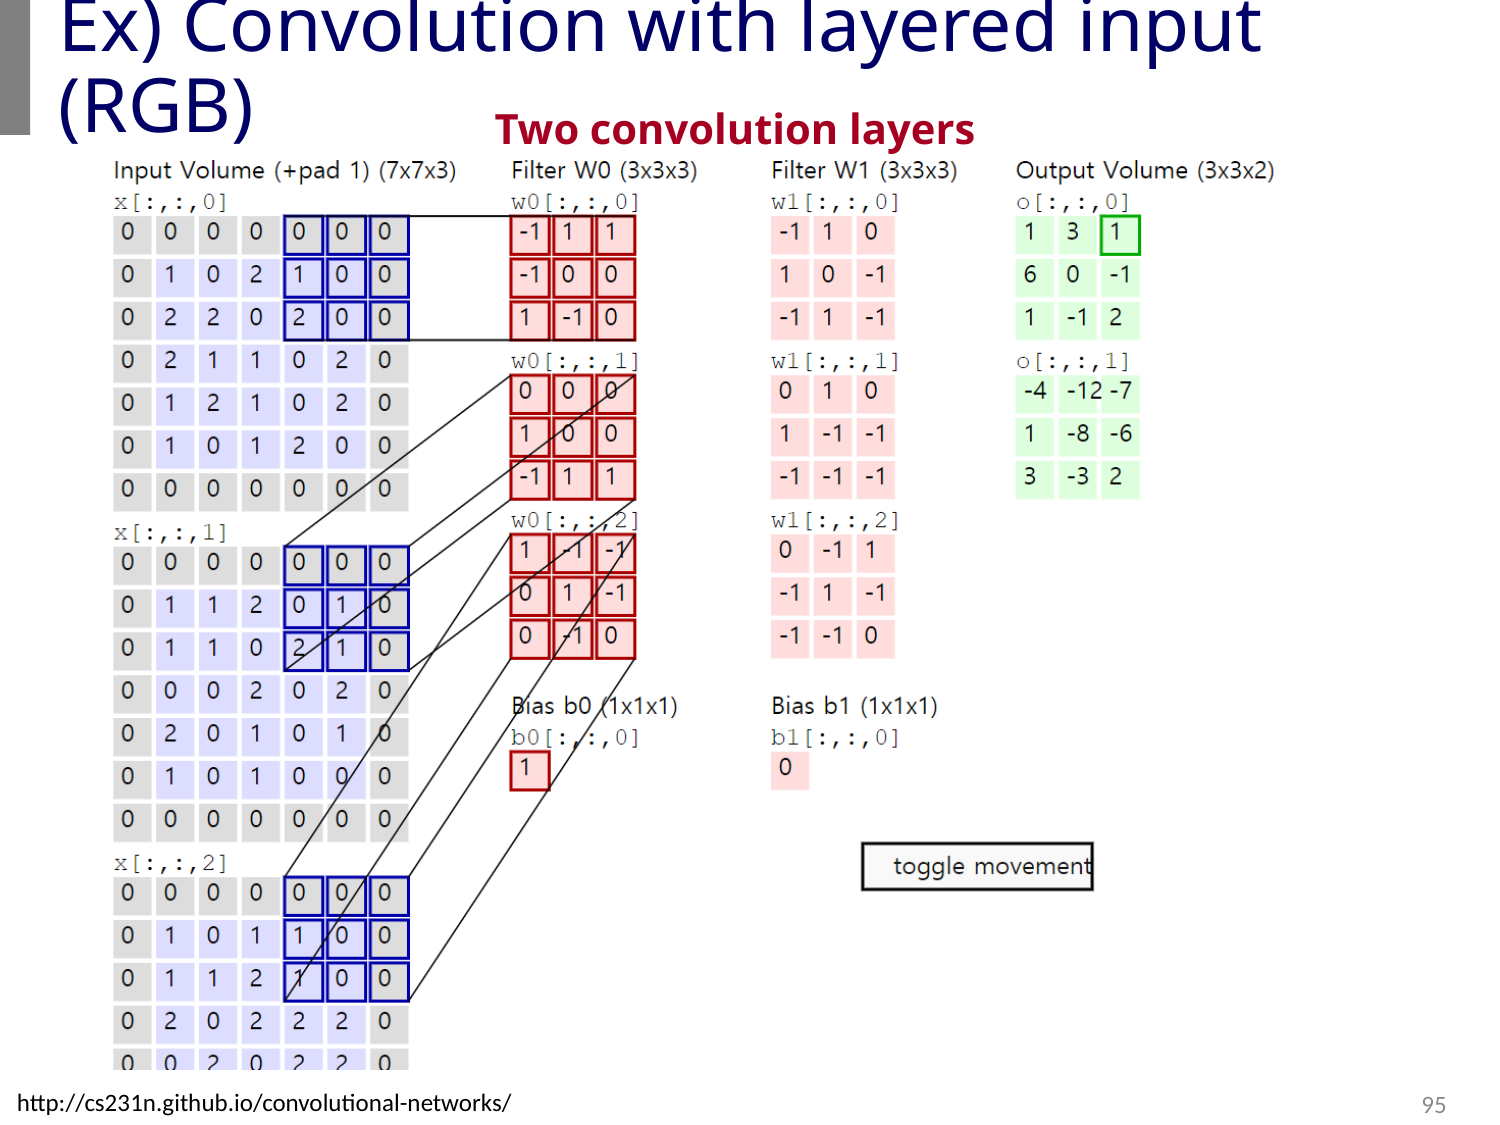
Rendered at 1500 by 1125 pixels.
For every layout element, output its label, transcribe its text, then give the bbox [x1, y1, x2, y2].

slide_number 95 [1124, 1081, 1462, 1125]
text_box Two convolution layers [479, 95, 992, 159]
text_box http://cs231n.github.io/convolutional-networks/ [2, 1079, 528, 1125]
title Ex) Convolution with layered input (RGB) [43, 0, 1464, 135]
picture [97, 159, 1291, 1070]
